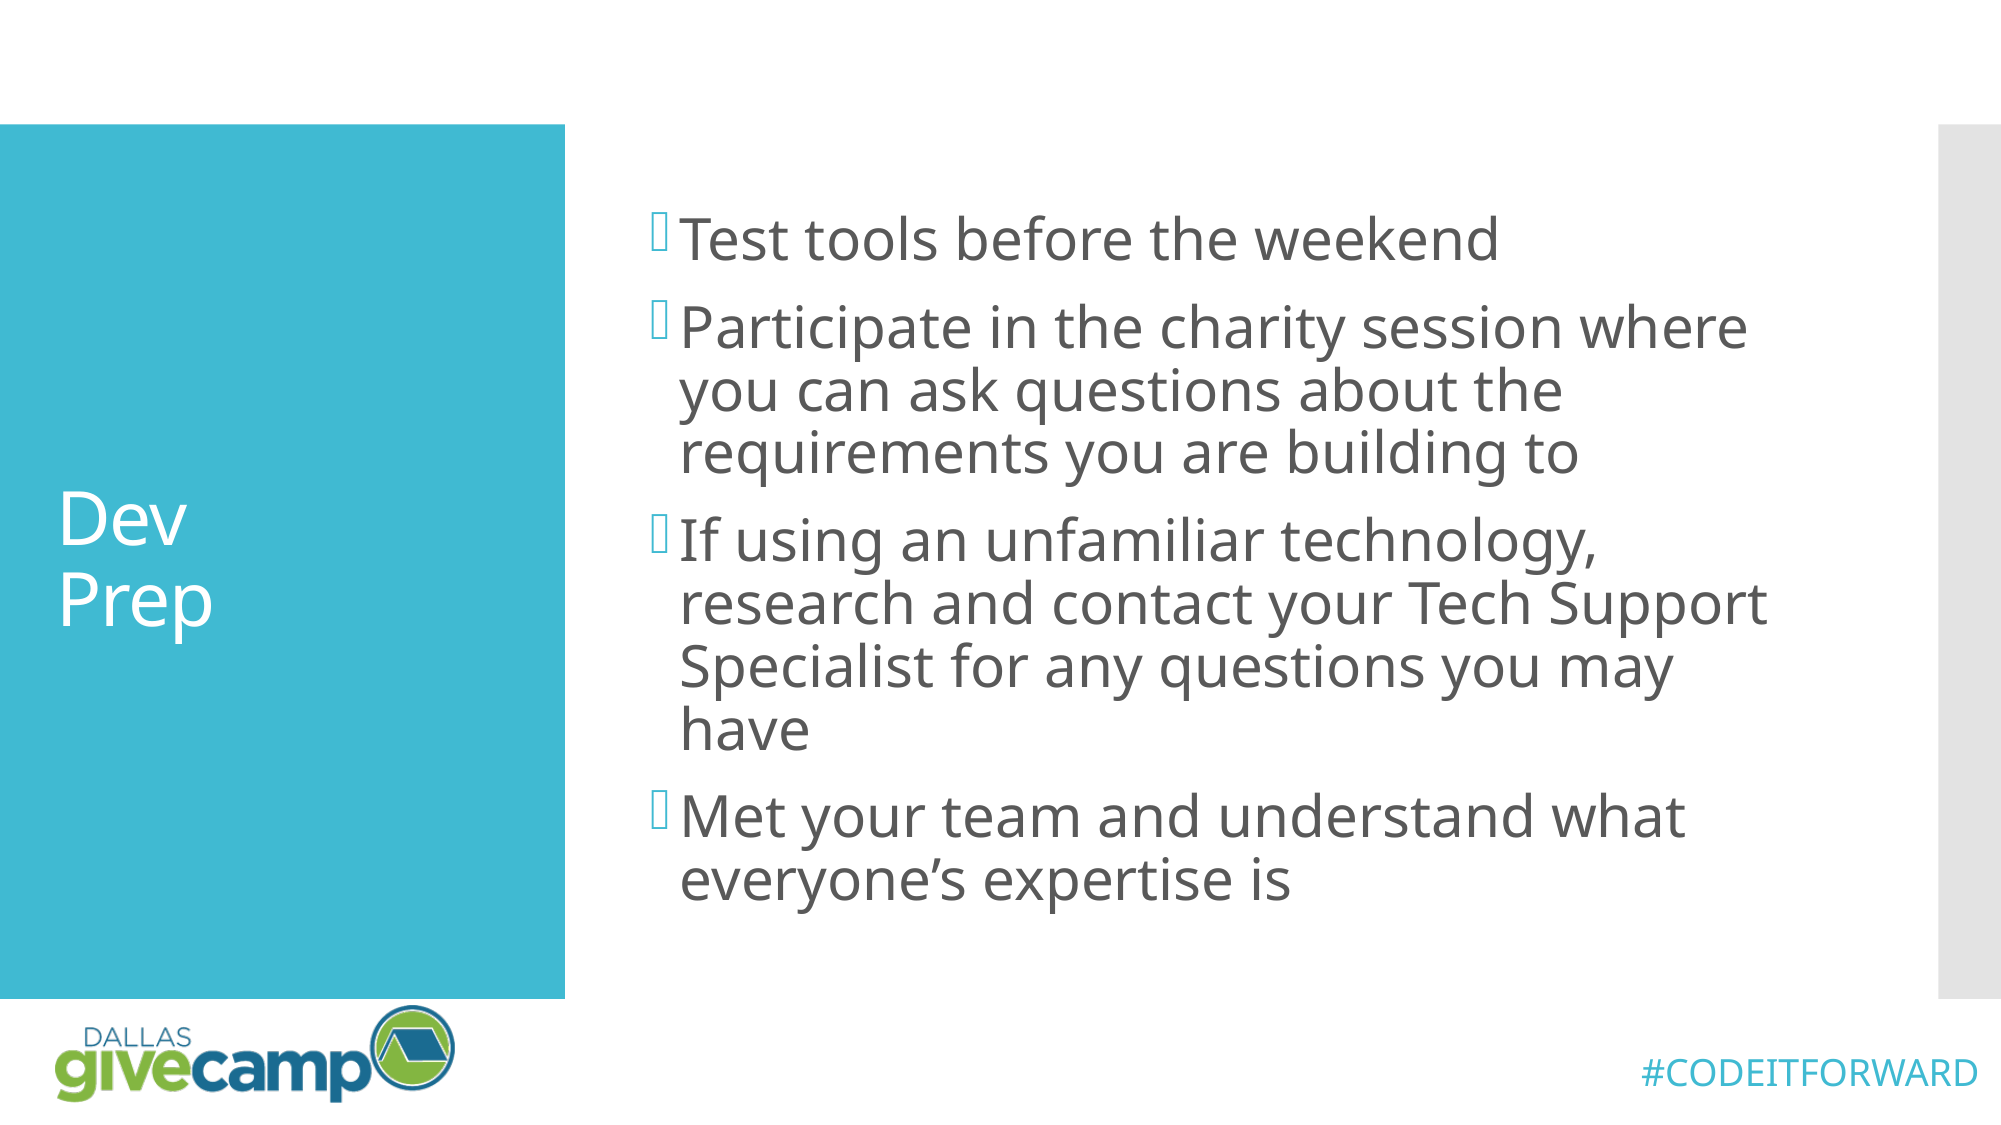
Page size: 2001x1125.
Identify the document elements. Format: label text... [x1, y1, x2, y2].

list Test tools before the weekend Participate in the charity session where you can ask questions about the requirements you are building to If using an unfamiliar technology, research and contact your Tech Support Specialist for any questions you may have Met your team and understand what everyone’s expertise is [634, 141, 1835, 982]
title Dev Prep [41, 184, 558, 940]
picture [54, 1004, 457, 1103]
